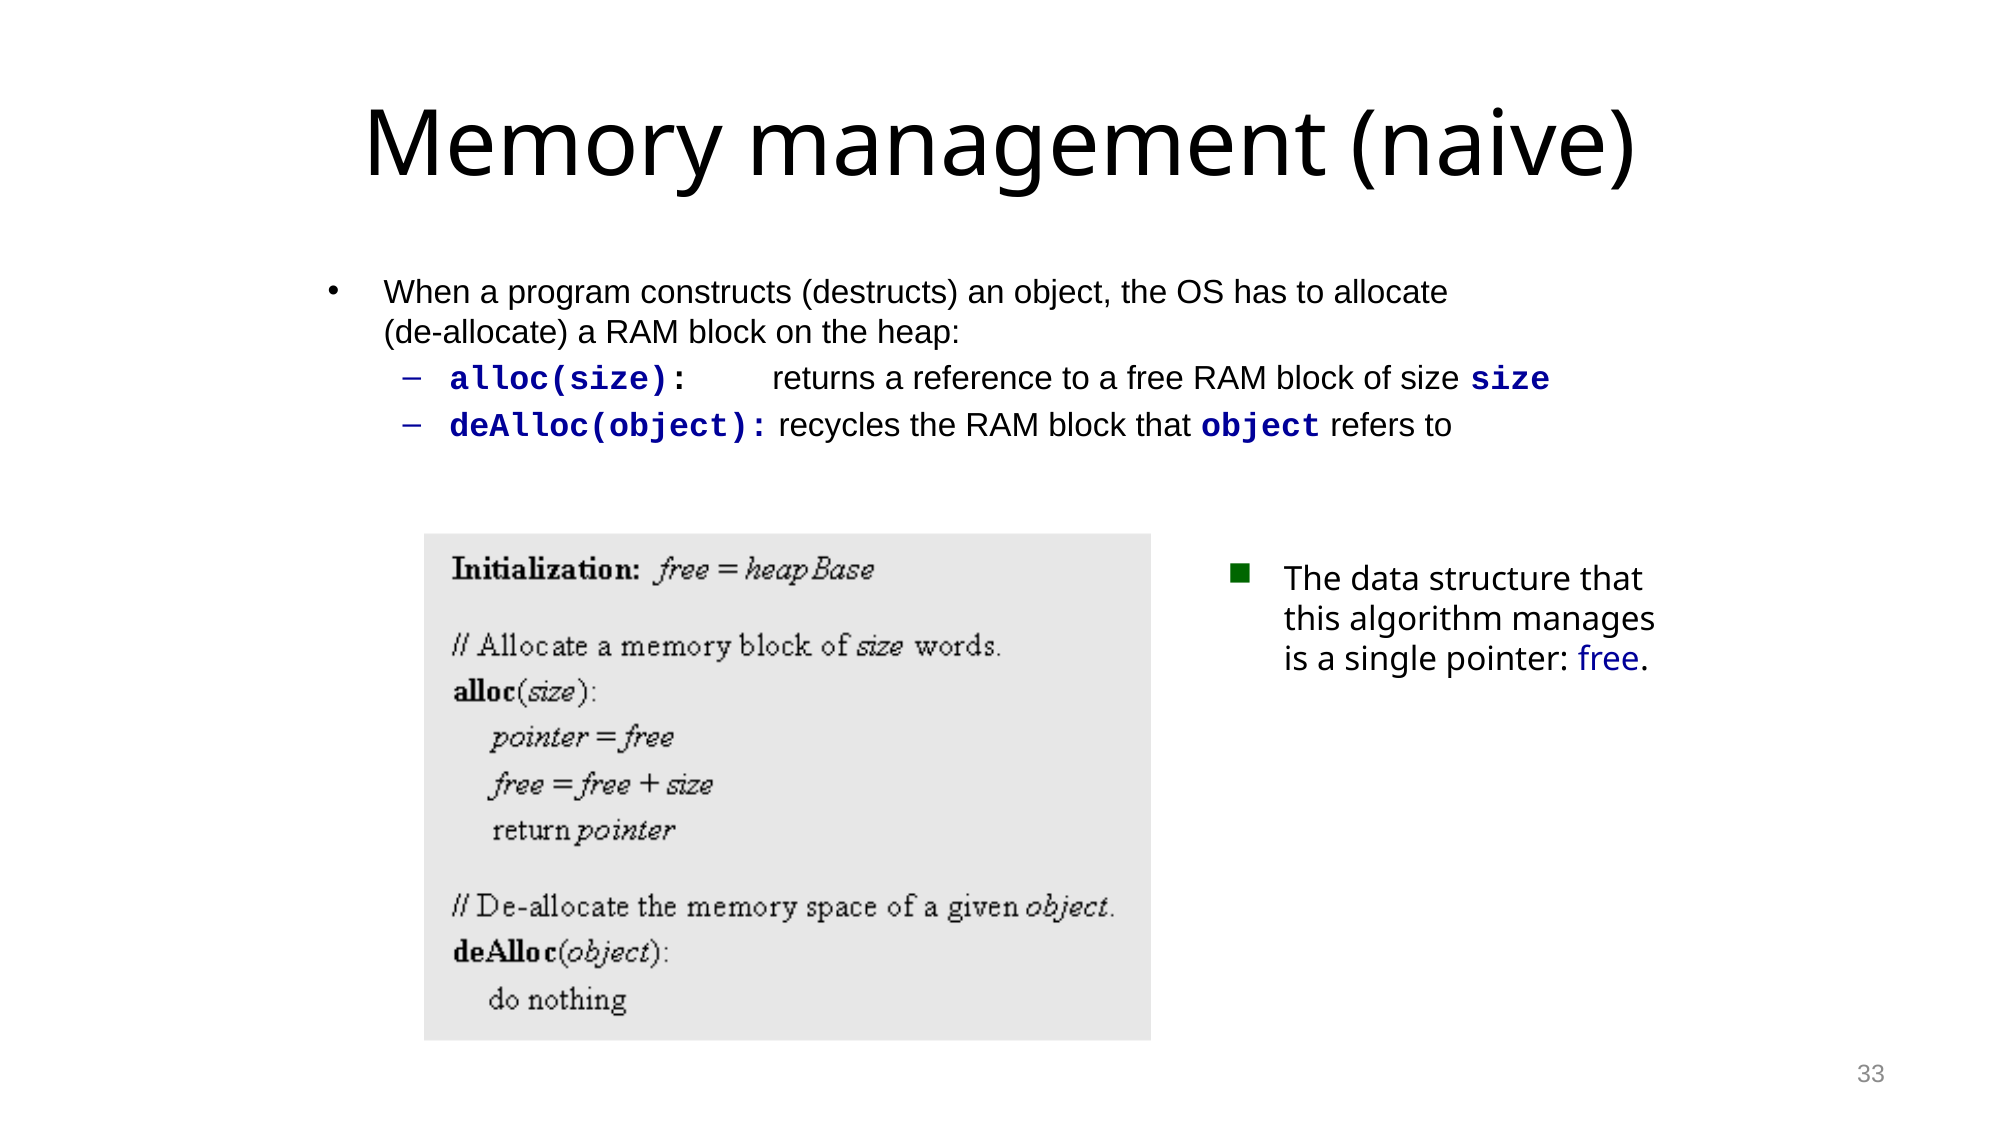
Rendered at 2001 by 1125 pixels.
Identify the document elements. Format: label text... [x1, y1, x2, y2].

list When a program constructs (destructs) an object, the OS has to allocate (de-allocate) a RAM block on the heap: alloc(size): returns a reference to a free RAM block of size size deAlloc(object): recycles the RAM block that object refers to [312, 262, 1725, 563]
slide_number 33 [1433, 1042, 1900, 1103]
text_box The data structure that this algorithm manages is a single pointer: free. [1212, 563, 1688, 875]
title Memory management (naive) [99, 45, 1900, 233]
picture [423, 530, 1152, 1043]
